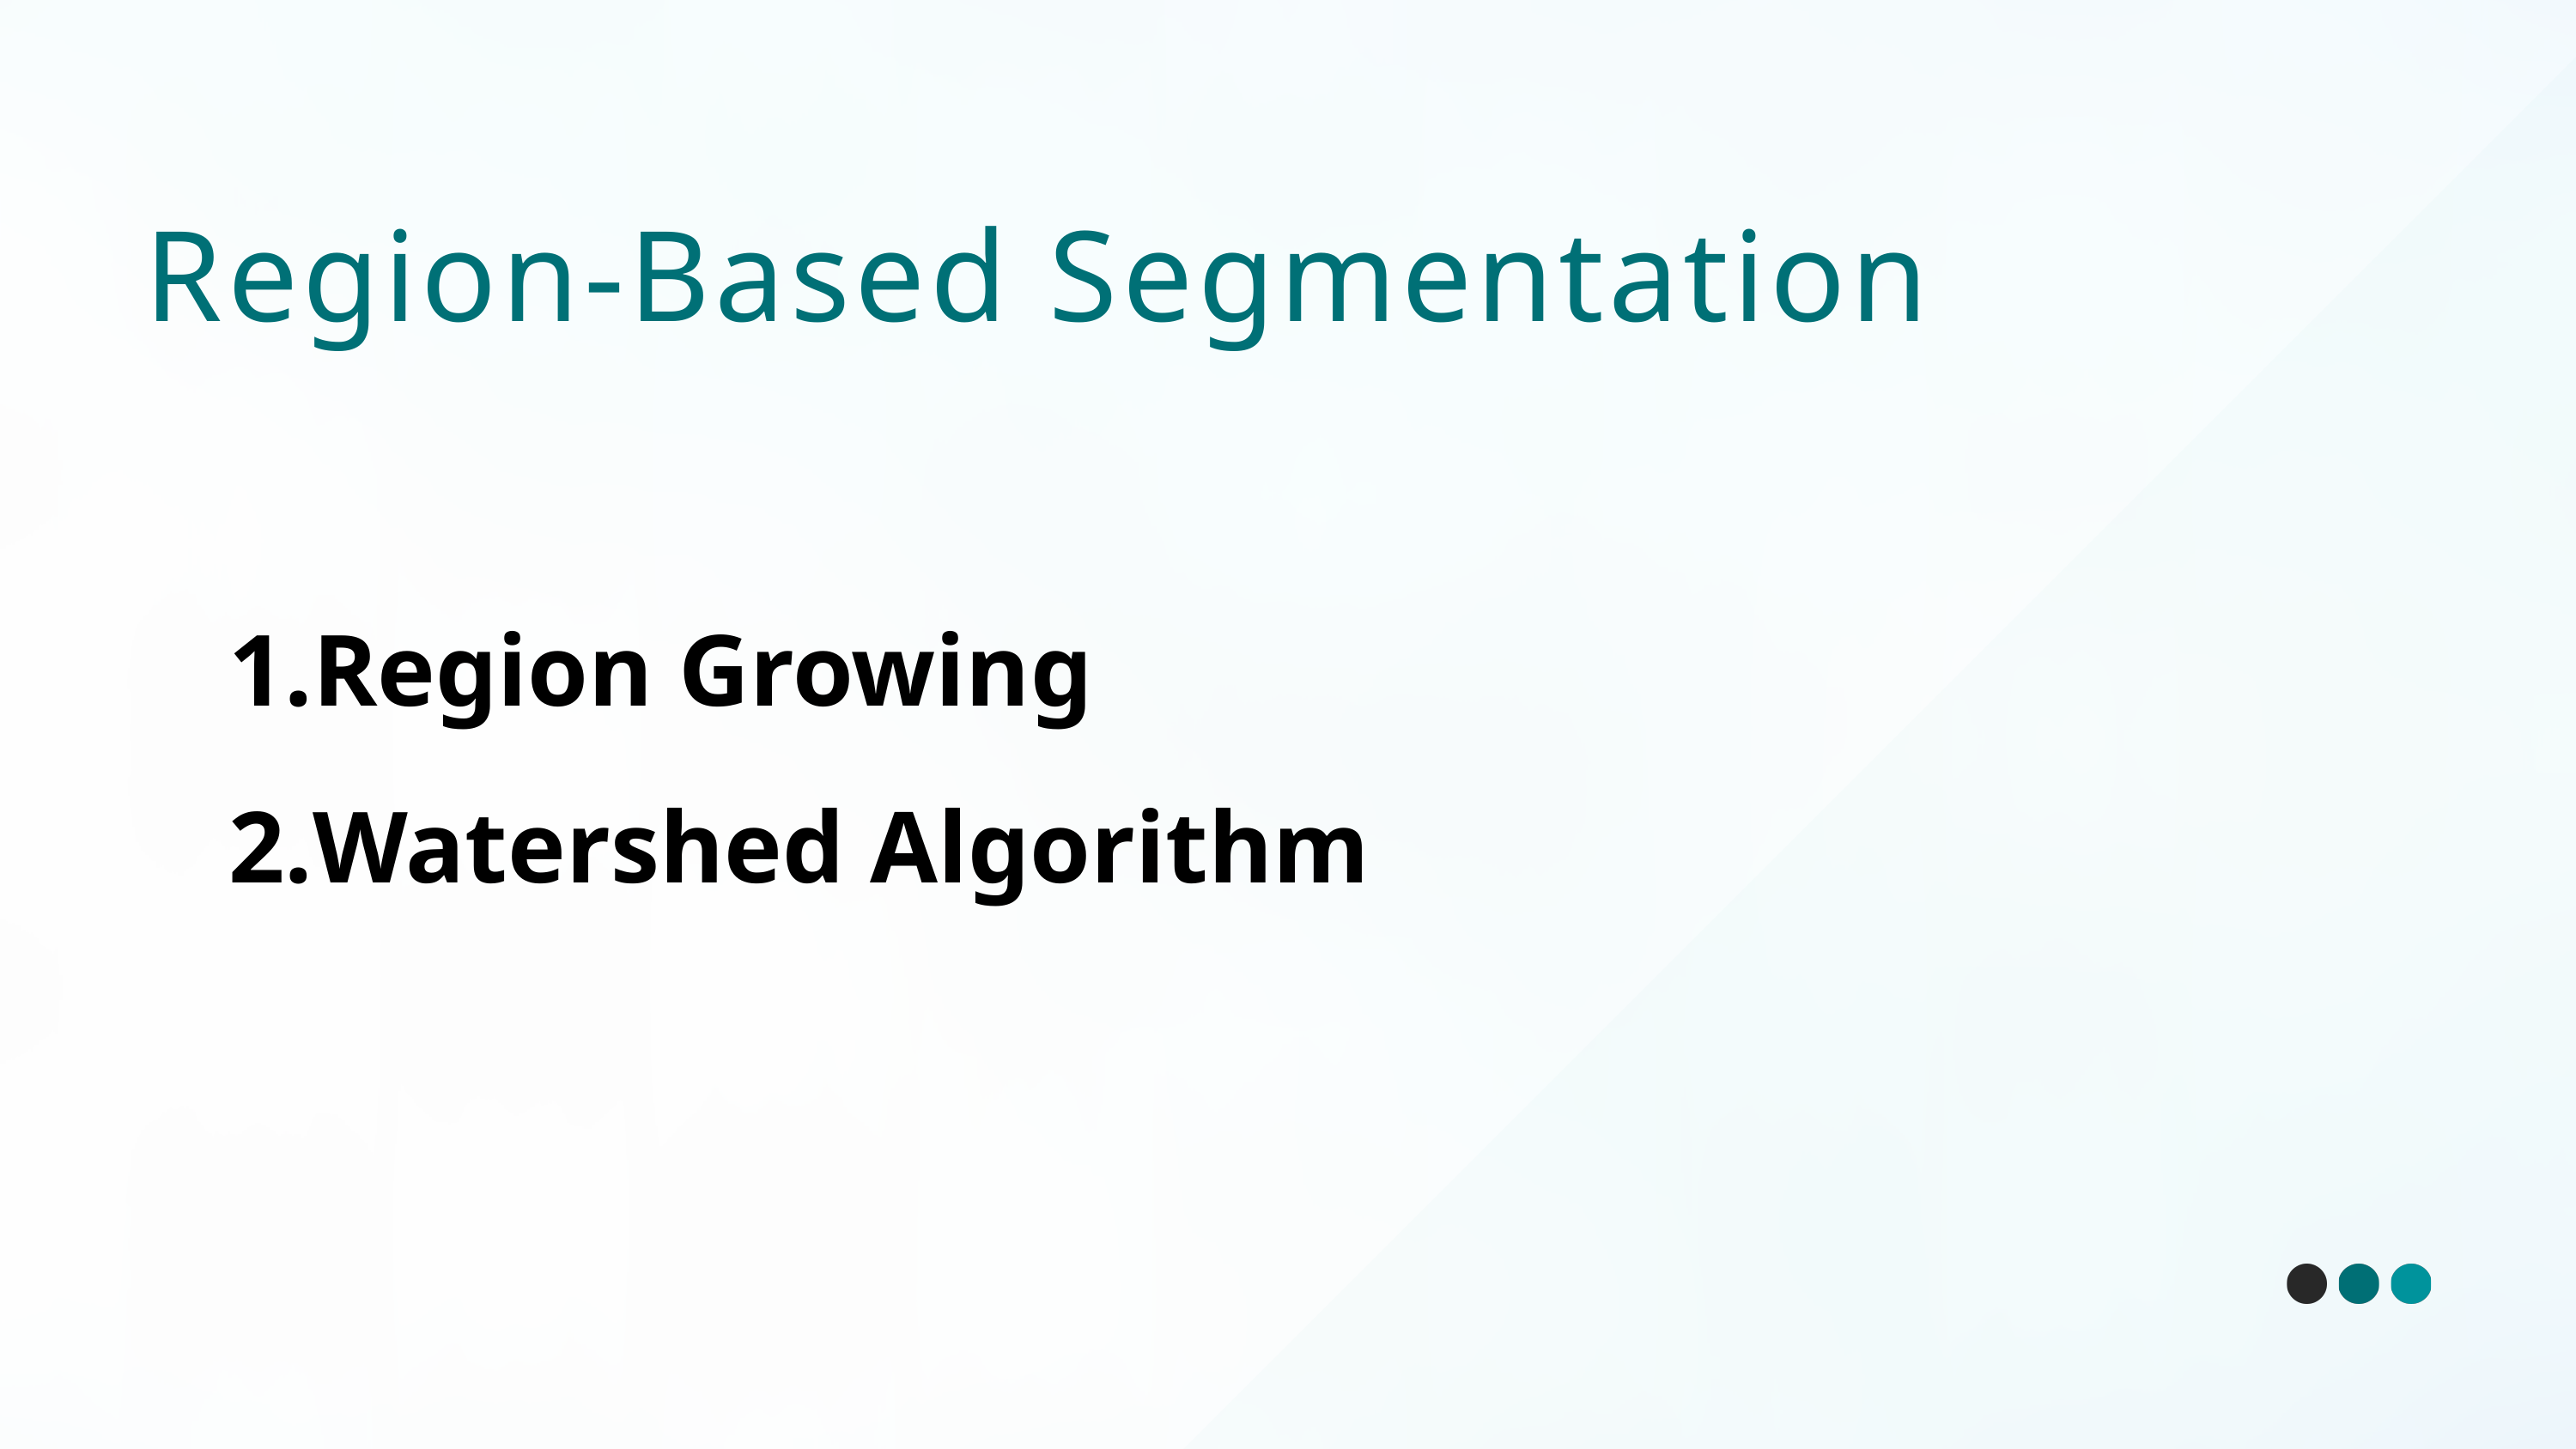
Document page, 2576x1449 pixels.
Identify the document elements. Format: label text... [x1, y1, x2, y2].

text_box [1024, 641, 2576, 1449]
text_box Region-Based Segmentation [144, 202, 2327, 347]
text_box [0, 0, 2576, 1449]
text_box Region Growing Watershed Algorithm [144, 548, 2287, 1032]
